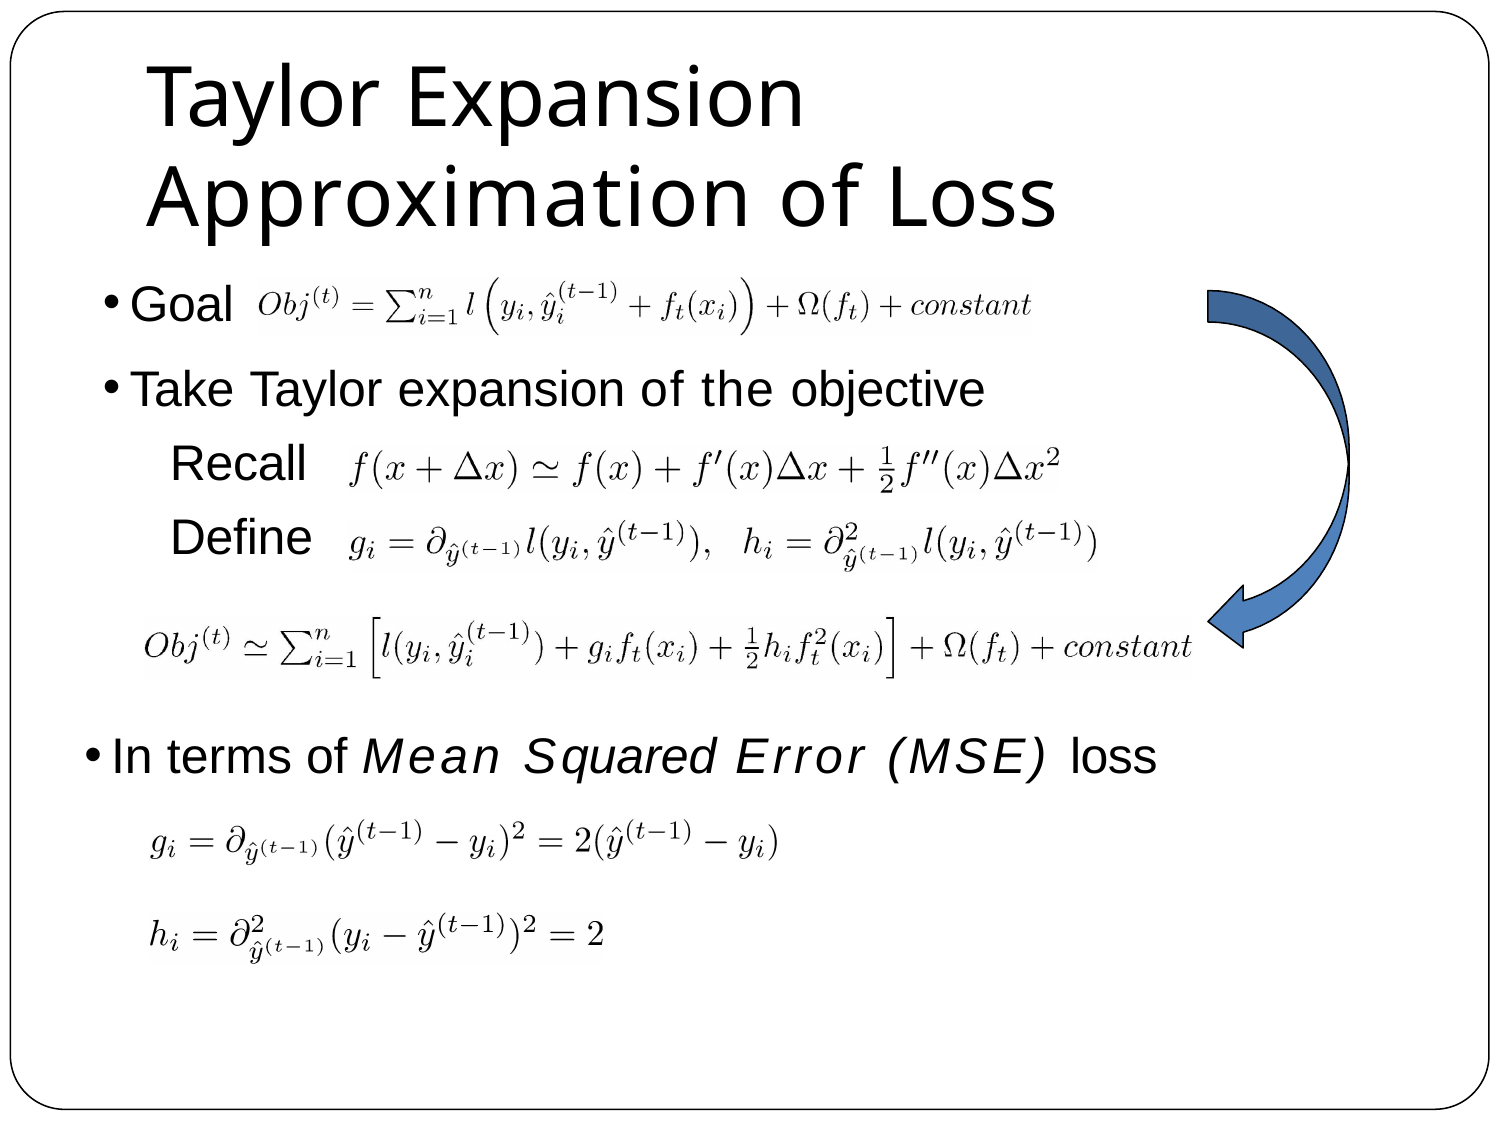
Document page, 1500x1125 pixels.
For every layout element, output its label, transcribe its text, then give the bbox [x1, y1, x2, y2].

title Taylor Expansion Approximation of Loss [144, 40, 1420, 243]
text_box Goal Take Taylor expansion of the objective Recall Define [100, 243, 1059, 565]
picture [148, 818, 777, 866]
picture [258, 277, 1032, 337]
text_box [1206, 289, 1351, 650]
text_box In terms of Mean Squared Error (MSE) loss [82, 721, 1193, 784]
picture [348, 519, 1098, 572]
picture [348, 445, 1060, 494]
picture [148, 911, 603, 965]
picture [144, 614, 1193, 679]
